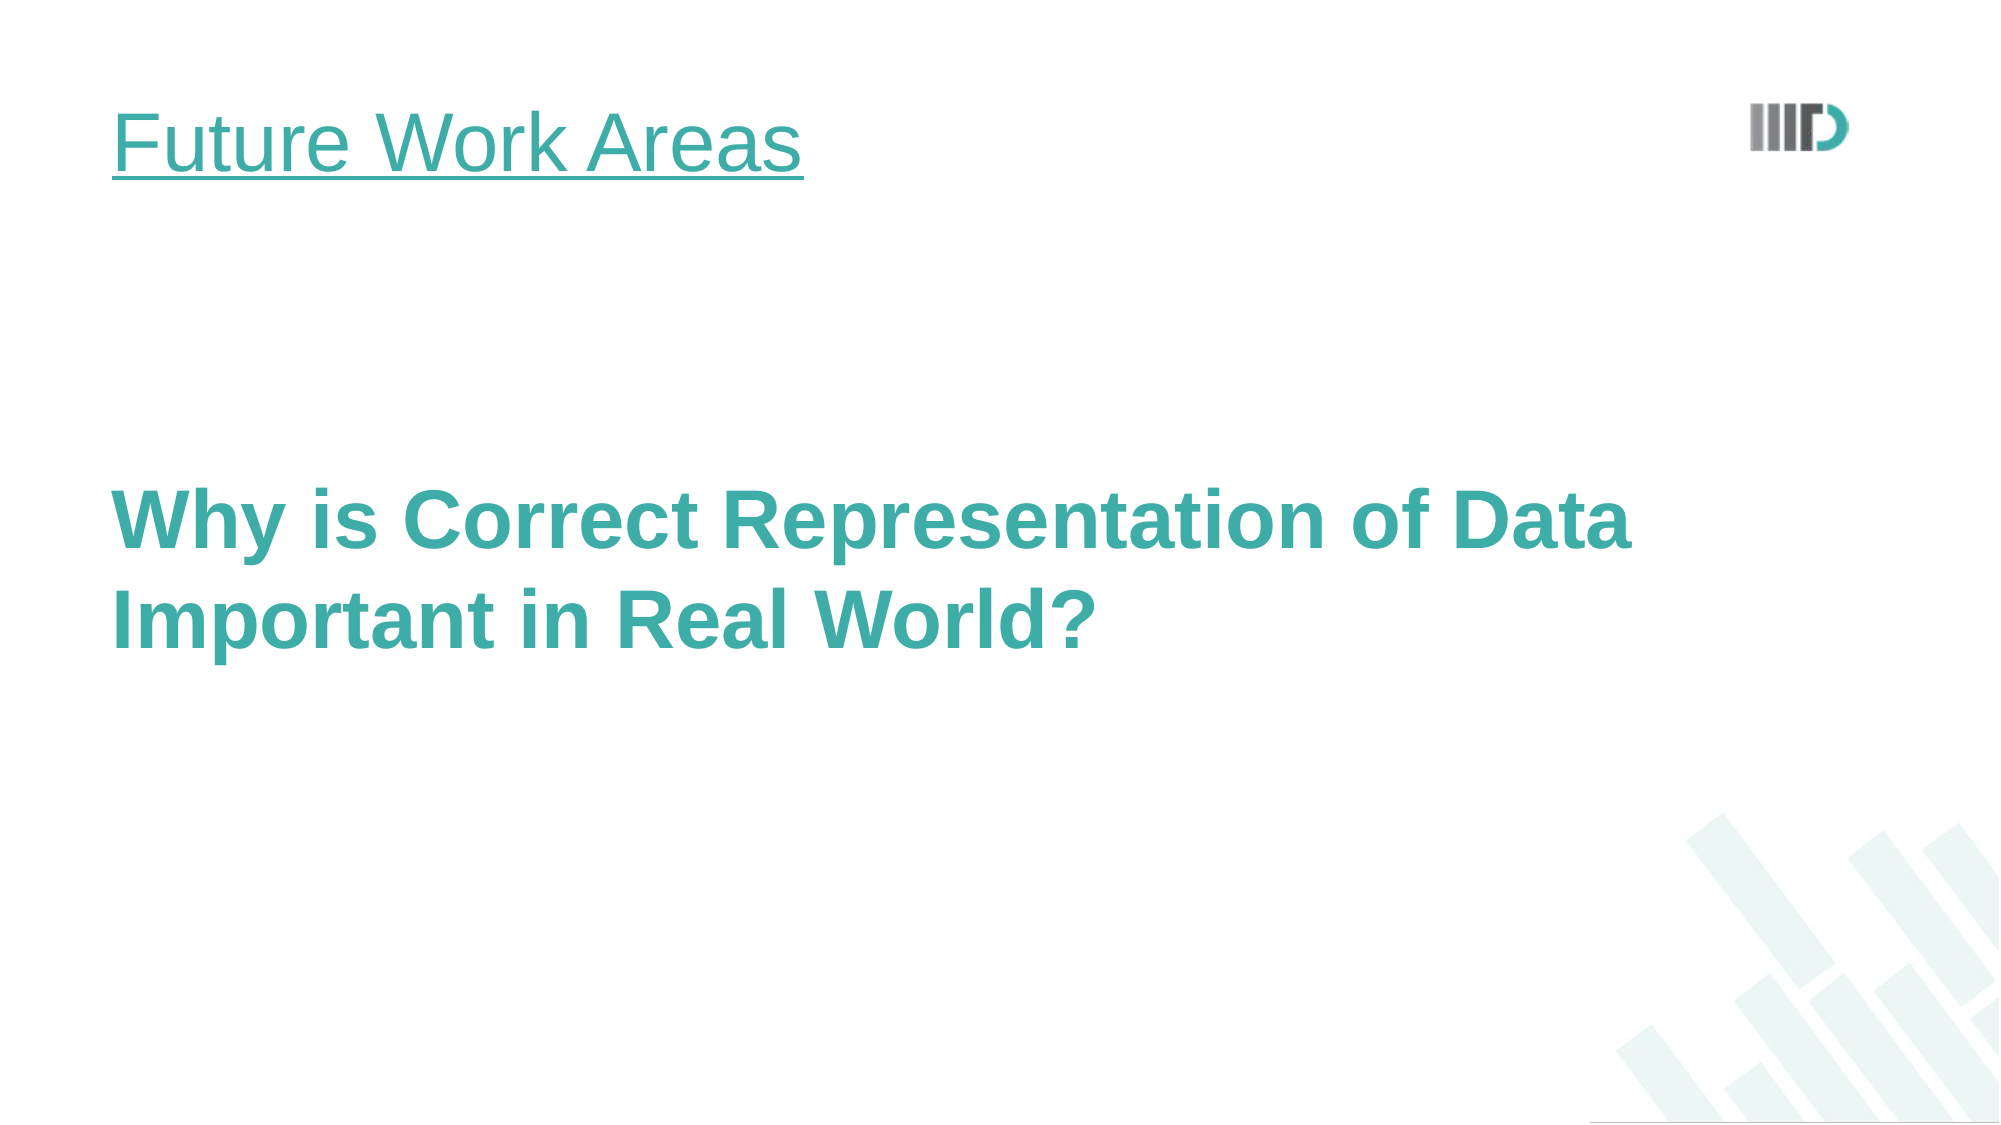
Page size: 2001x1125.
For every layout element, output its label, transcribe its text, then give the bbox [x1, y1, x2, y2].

picture [1590, 785, 2000, 1125]
title Future Work Areas [111, 88, 1866, 193]
title Why is Correct Representation of Data Important in Real World? [111, 465, 1844, 712]
